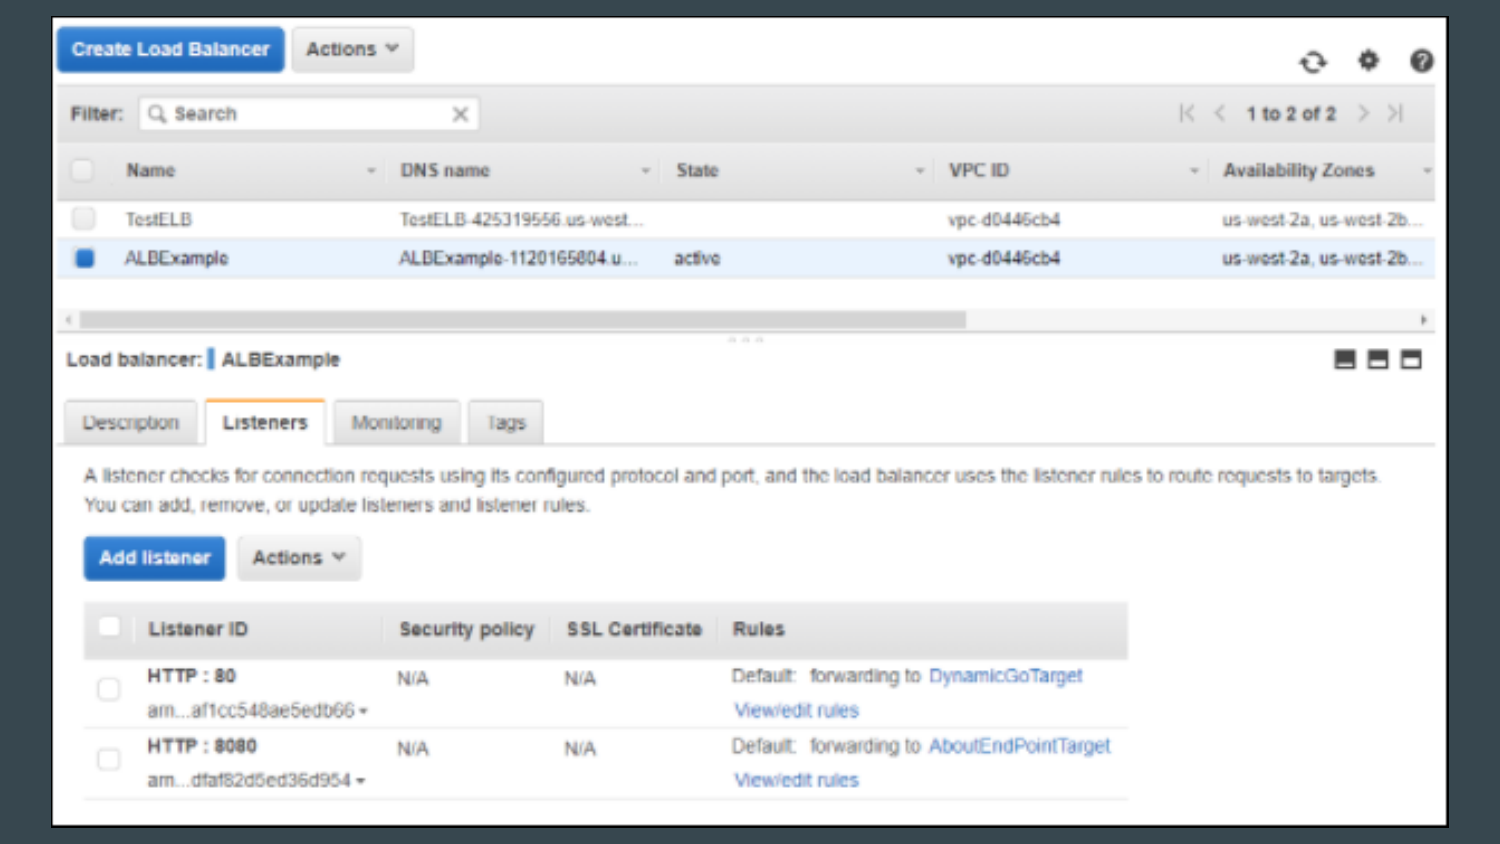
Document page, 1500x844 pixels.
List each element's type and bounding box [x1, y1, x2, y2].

picture [50, 16, 1450, 828]
